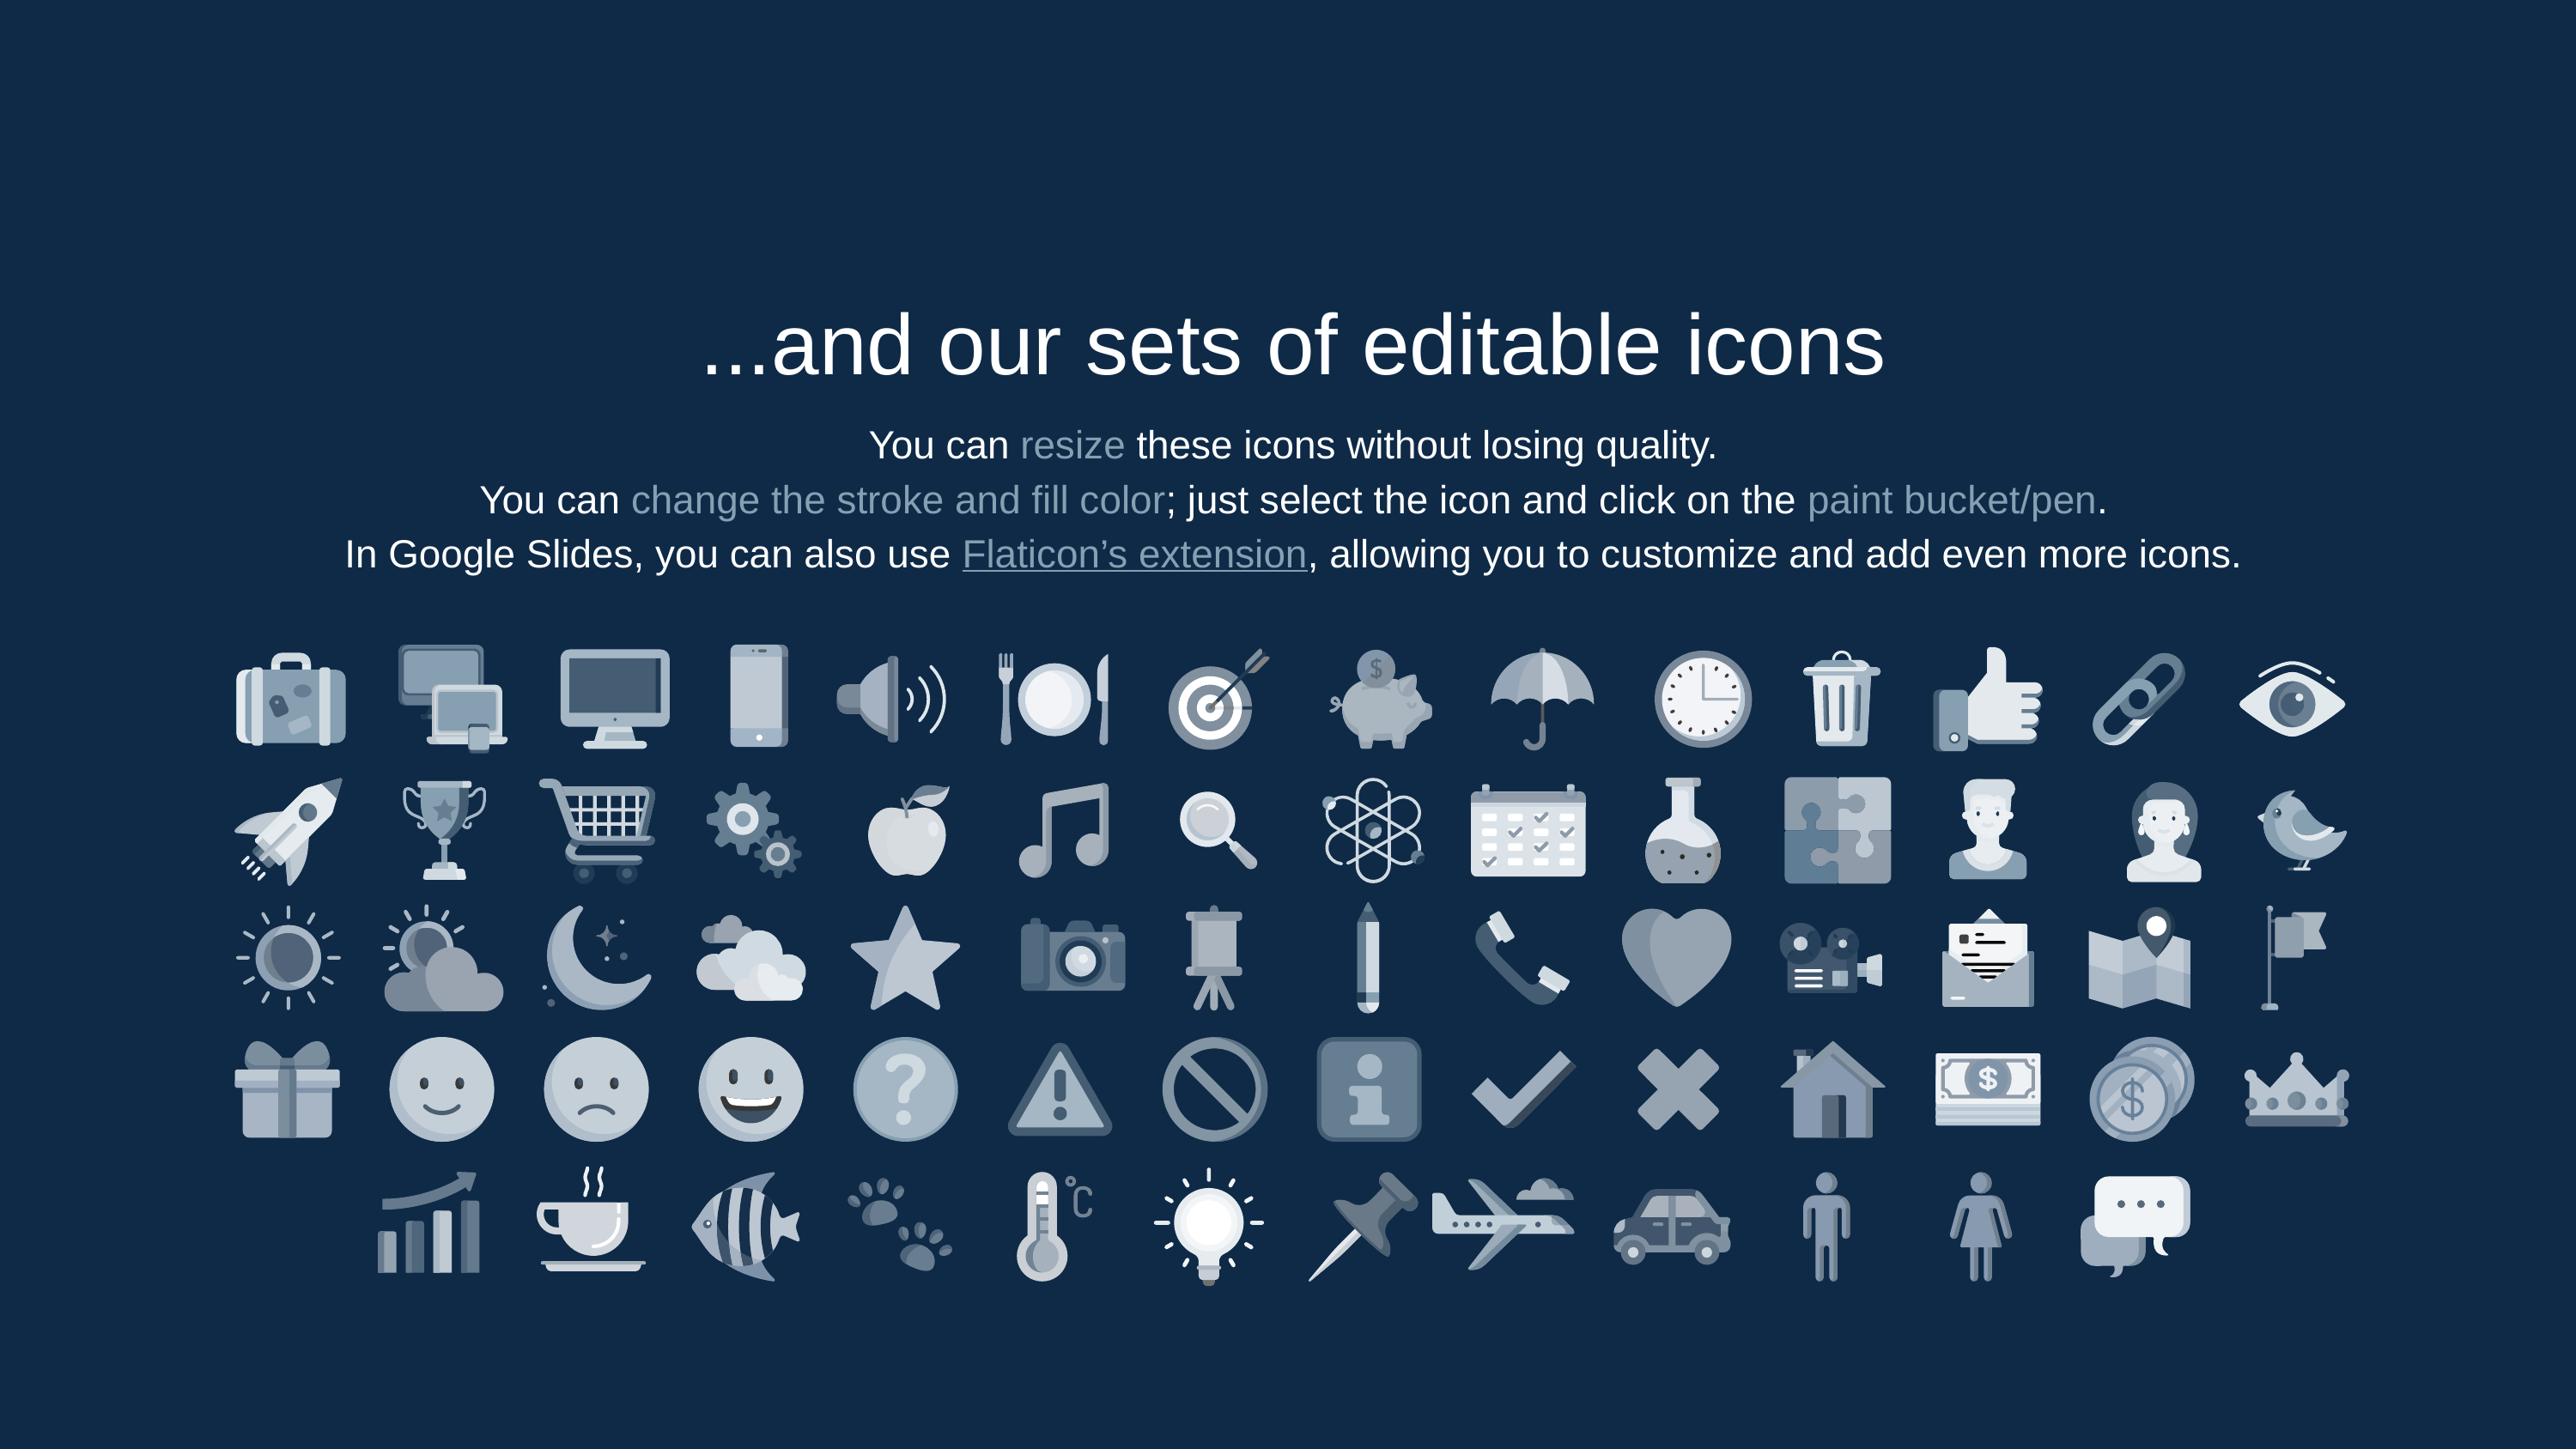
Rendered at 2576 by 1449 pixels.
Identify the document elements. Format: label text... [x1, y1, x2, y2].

text_box [1975, 941, 2007, 944]
text_box [1961, 962, 2014, 967]
text_box [1978, 908, 2000, 919]
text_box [1473, 911, 1571, 1005]
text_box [381, 904, 504, 1012]
text_box [1990, 973, 2001, 976]
text_box [1942, 951, 2028, 1007]
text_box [1637, 777, 1723, 884]
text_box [1185, 904, 1242, 1011]
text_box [2257, 790, 2348, 871]
list You can resize these icons without losing quality. You can change the stroke and fill color; just select the icon and click on the paint bucket/pen. In Google Slides, you can also use Flaticon’s extension, allowing you to customize and add even more icons. [233, 453, 2354, 590]
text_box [1779, 922, 1882, 993]
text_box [1176, 791, 1259, 870]
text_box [1784, 777, 1892, 884]
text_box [1471, 1050, 1577, 1129]
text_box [1168, 648, 1271, 750]
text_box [1613, 1188, 1732, 1265]
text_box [1948, 1172, 2014, 1282]
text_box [1802, 650, 1881, 747]
text_box [1975, 932, 1984, 937]
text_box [867, 785, 951, 876]
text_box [1014, 1171, 1093, 1282]
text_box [2242, 1052, 2350, 1127]
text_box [1654, 650, 1753, 749]
text_box [1973, 919, 2005, 924]
text_box [1961, 953, 1981, 957]
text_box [999, 652, 1109, 746]
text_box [2085, 1036, 2199, 1143]
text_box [836, 656, 951, 743]
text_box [1021, 918, 1126, 991]
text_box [234, 1040, 340, 1138]
text_box [2008, 948, 2027, 963]
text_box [847, 1178, 954, 1271]
text_box [1950, 997, 1965, 1000]
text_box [398, 644, 508, 754]
text_box [1948, 948, 1969, 962]
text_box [378, 1171, 480, 1273]
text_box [1005, 1042, 1115, 1137]
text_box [1320, 777, 1425, 884]
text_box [1948, 779, 2027, 880]
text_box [1933, 646, 2044, 752]
text_box [2028, 951, 2034, 1007]
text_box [560, 649, 671, 749]
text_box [403, 780, 487, 880]
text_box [234, 778, 343, 887]
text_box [2239, 660, 2347, 737]
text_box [691, 1036, 804, 1143]
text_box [1017, 783, 1109, 878]
text_box [1984, 979, 1992, 982]
text_box [2021, 924, 2028, 954]
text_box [382, 1036, 495, 1143]
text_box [1935, 1052, 2041, 1126]
text_box [1979, 975, 1996, 979]
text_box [1431, 1178, 1575, 1270]
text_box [530, 1166, 647, 1272]
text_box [536, 905, 653, 1010]
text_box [849, 905, 962, 1010]
text_box [1637, 1048, 1720, 1131]
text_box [1780, 1040, 1886, 1138]
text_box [1308, 1172, 1419, 1282]
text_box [1328, 649, 1432, 749]
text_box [1157, 1036, 1268, 1143]
text_box [1971, 969, 2006, 973]
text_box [2126, 781, 2202, 882]
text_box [537, 1036, 649, 1143]
title ...and our sets of editable icons [301, 263, 2287, 399]
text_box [2080, 1176, 2190, 1278]
text_box [1948, 924, 2021, 962]
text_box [706, 782, 802, 878]
text_box [1959, 934, 1969, 944]
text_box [1316, 1036, 1422, 1143]
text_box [2088, 906, 2191, 1009]
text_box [236, 652, 346, 746]
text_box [2090, 652, 2188, 746]
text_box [695, 914, 808, 1001]
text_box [730, 644, 789, 748]
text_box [2261, 905, 2327, 1010]
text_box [691, 1172, 800, 1282]
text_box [1152, 1167, 1265, 1287]
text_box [1357, 901, 1380, 1014]
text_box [234, 905, 342, 1010]
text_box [1470, 784, 1586, 877]
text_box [1802, 1172, 1850, 1282]
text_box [1491, 647, 1595, 751]
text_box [848, 1036, 960, 1143]
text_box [1621, 908, 1732, 1008]
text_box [538, 778, 657, 885]
